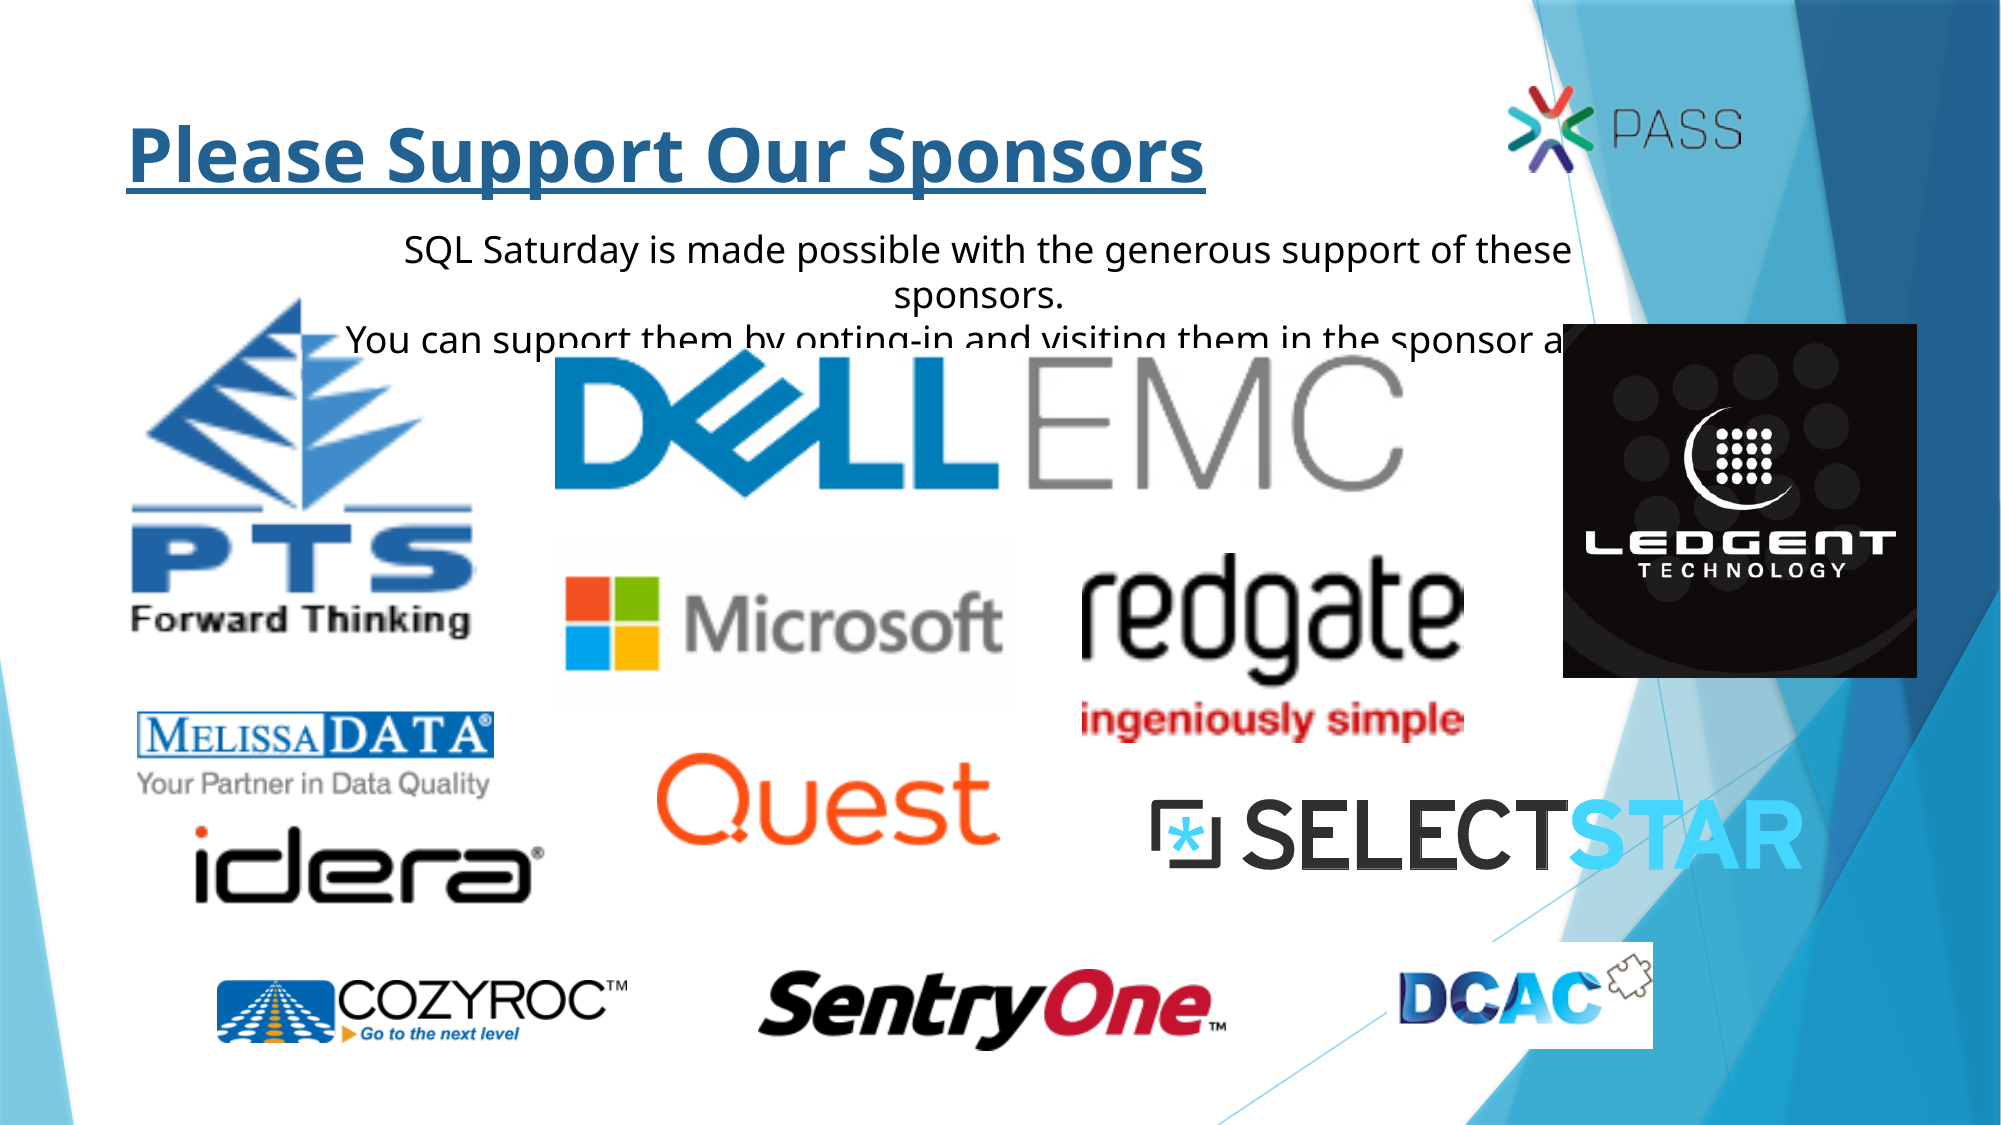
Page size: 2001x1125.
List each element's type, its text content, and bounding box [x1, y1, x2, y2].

picture [128, 289, 478, 646]
title Please Support Our Sponsors [111, 99, 1522, 317]
text_box SQL Saturday is made possible with the generous support of these sponsors. You can support them by opting-in and visiting them in the sponsor area. [324, 218, 1653, 369]
picture [1386, 942, 1654, 1050]
picture [1562, 323, 1917, 678]
picture [583, 383, 643, 464]
picture [552, 542, 1017, 707]
picture [757, 969, 1228, 1052]
picture [1151, 797, 1803, 871]
picture [1508, 86, 1741, 174]
picture [136, 692, 554, 936]
picture [216, 979, 628, 1043]
picture [1082, 552, 1465, 743]
picture [656, 738, 1001, 861]
picture [555, 347, 1407, 501]
